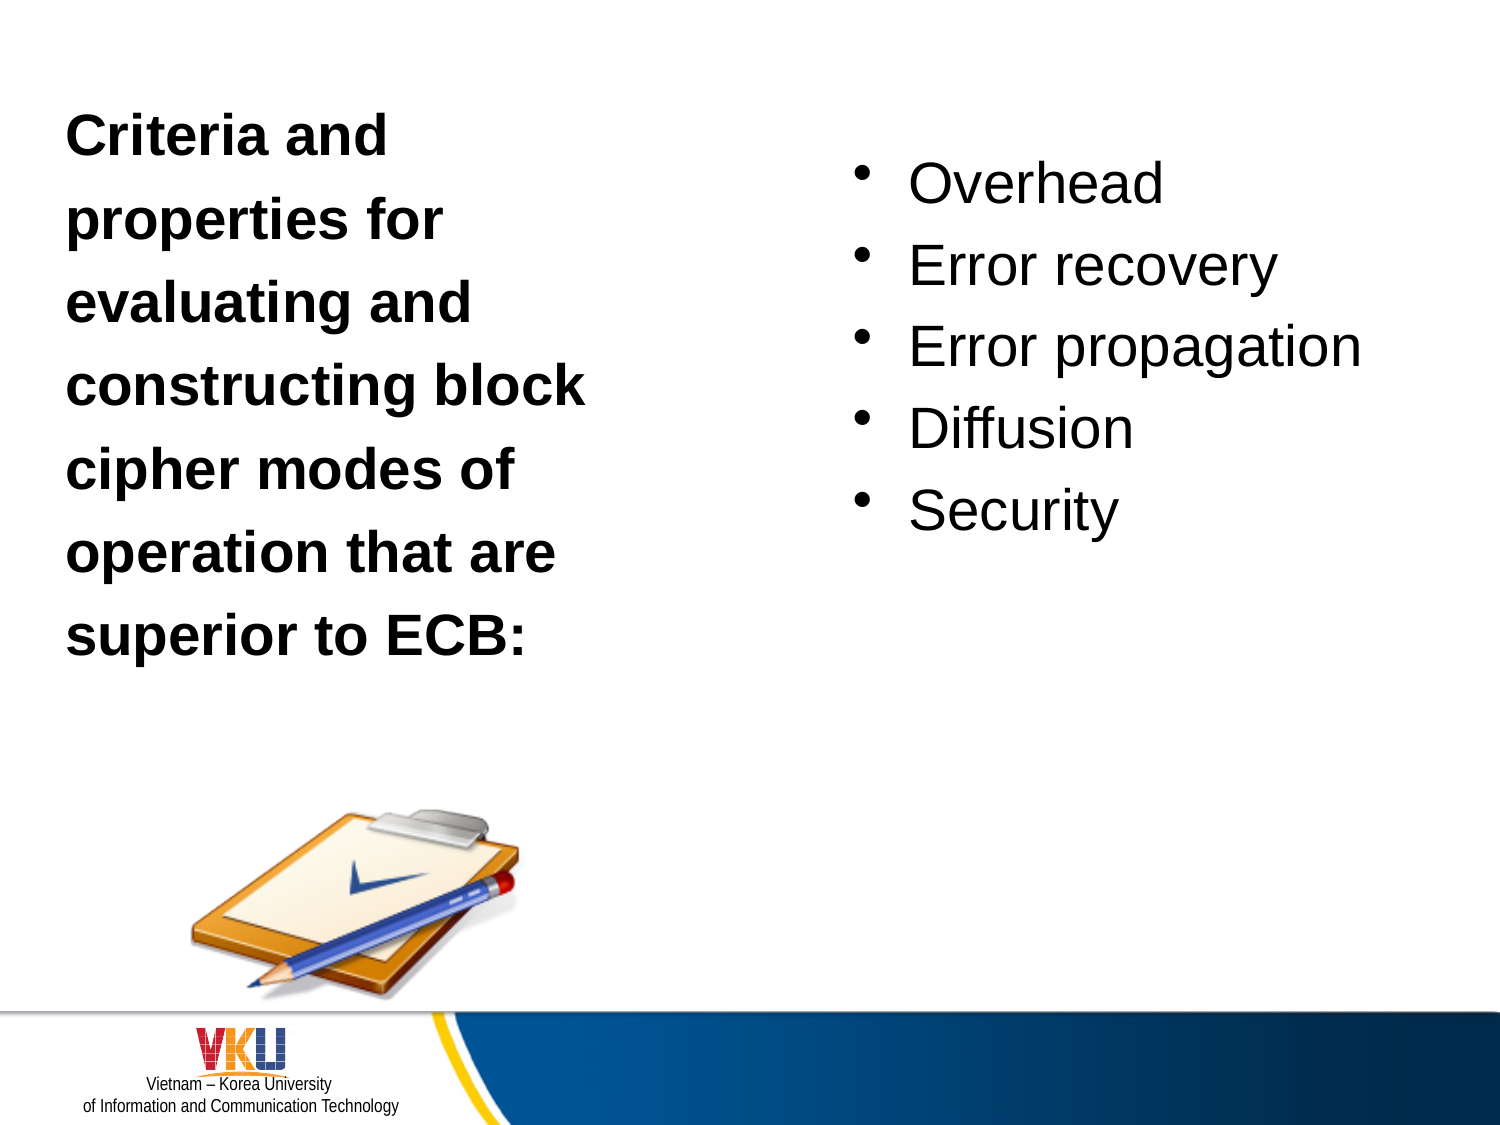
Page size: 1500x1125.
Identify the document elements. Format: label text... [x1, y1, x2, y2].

picture [0, 712, 1500, 1125]
title Criteria and properties for evaluating and constructing block cipher modes of operation that are superior to ECB: [50, 87, 643, 675]
list Overhead Error recovery Error propagation Diffusion Security [837, 137, 1463, 998]
